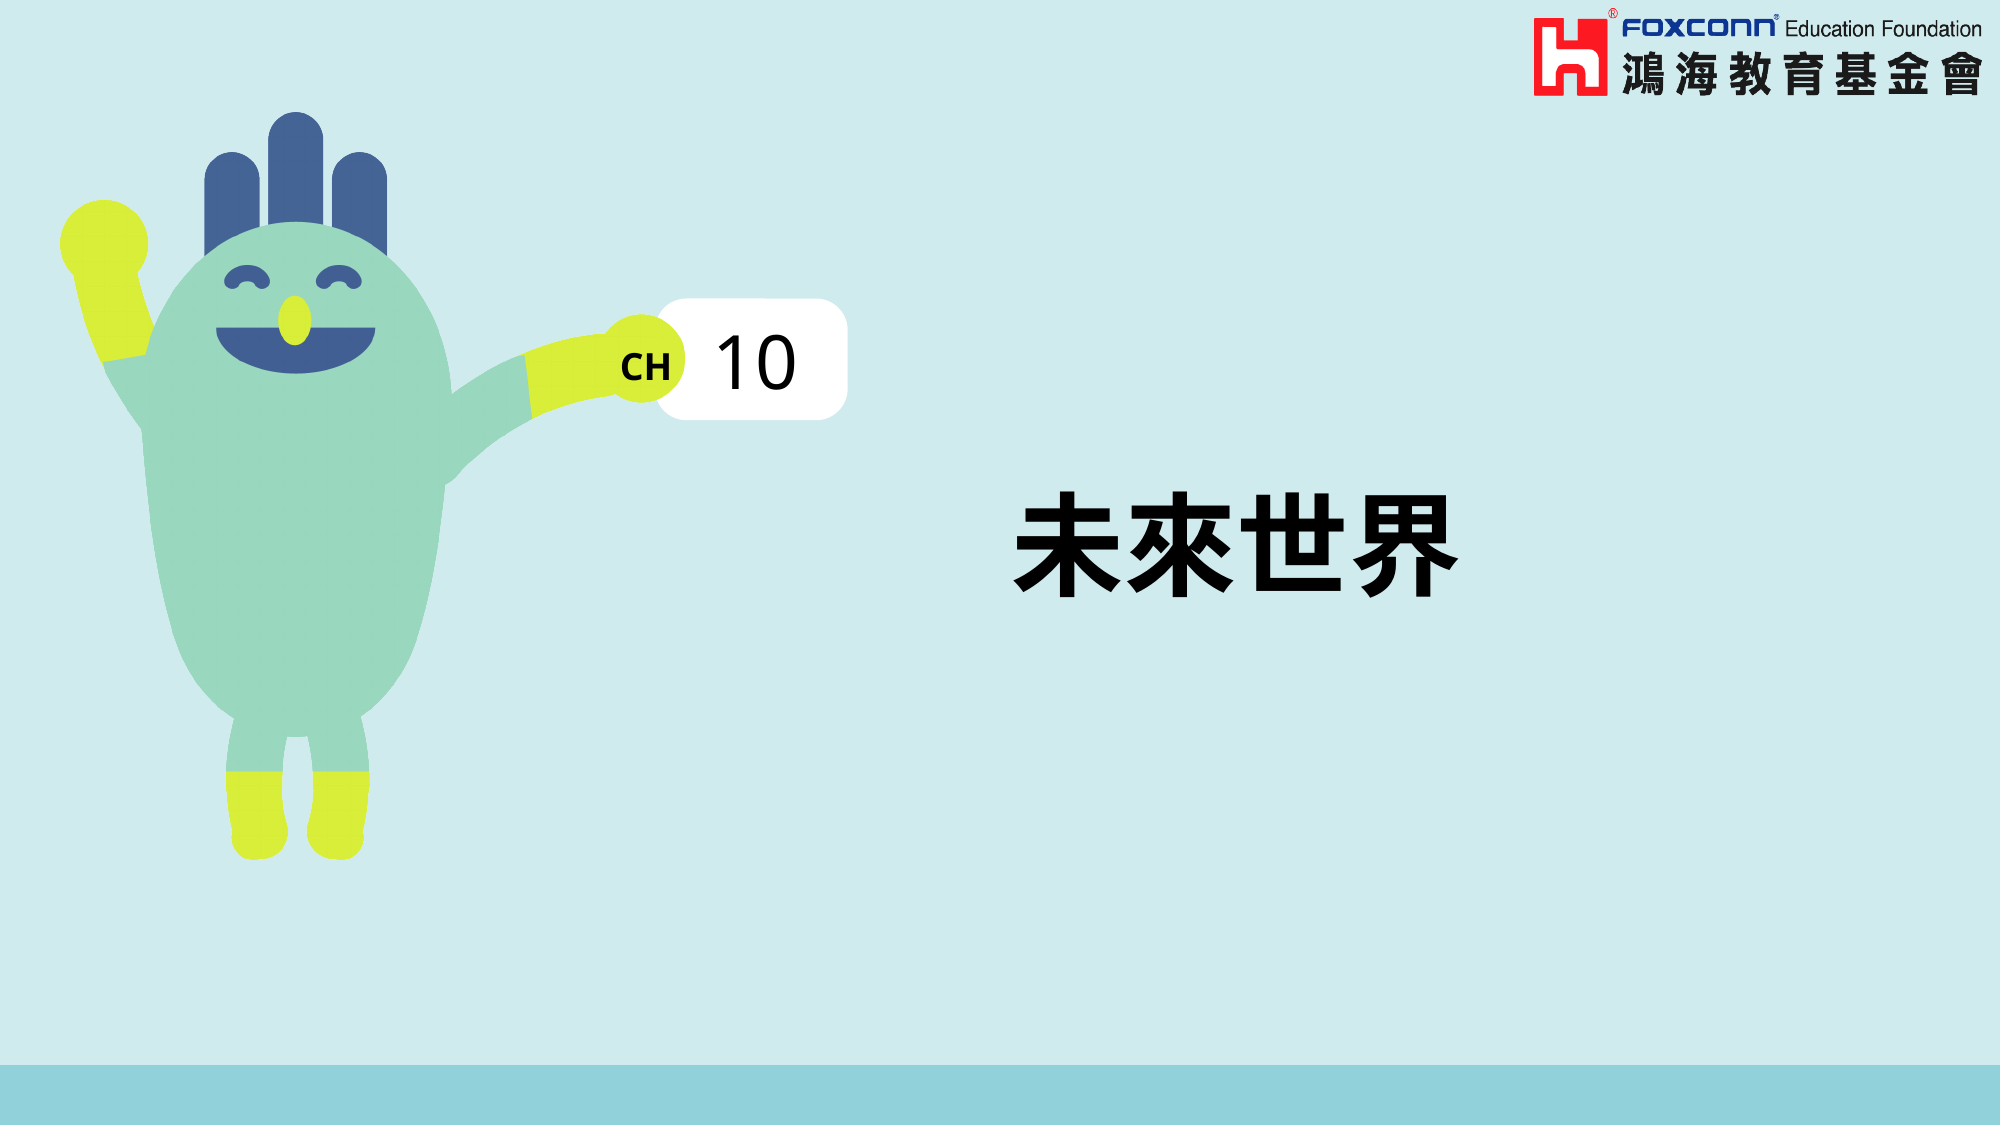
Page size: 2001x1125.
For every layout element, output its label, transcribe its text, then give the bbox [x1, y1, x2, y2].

picture [60, 112, 685, 860]
title 未來世界 [486, 449, 1987, 620]
picture [1534, 8, 1982, 96]
list 10 [677, 304, 835, 427]
